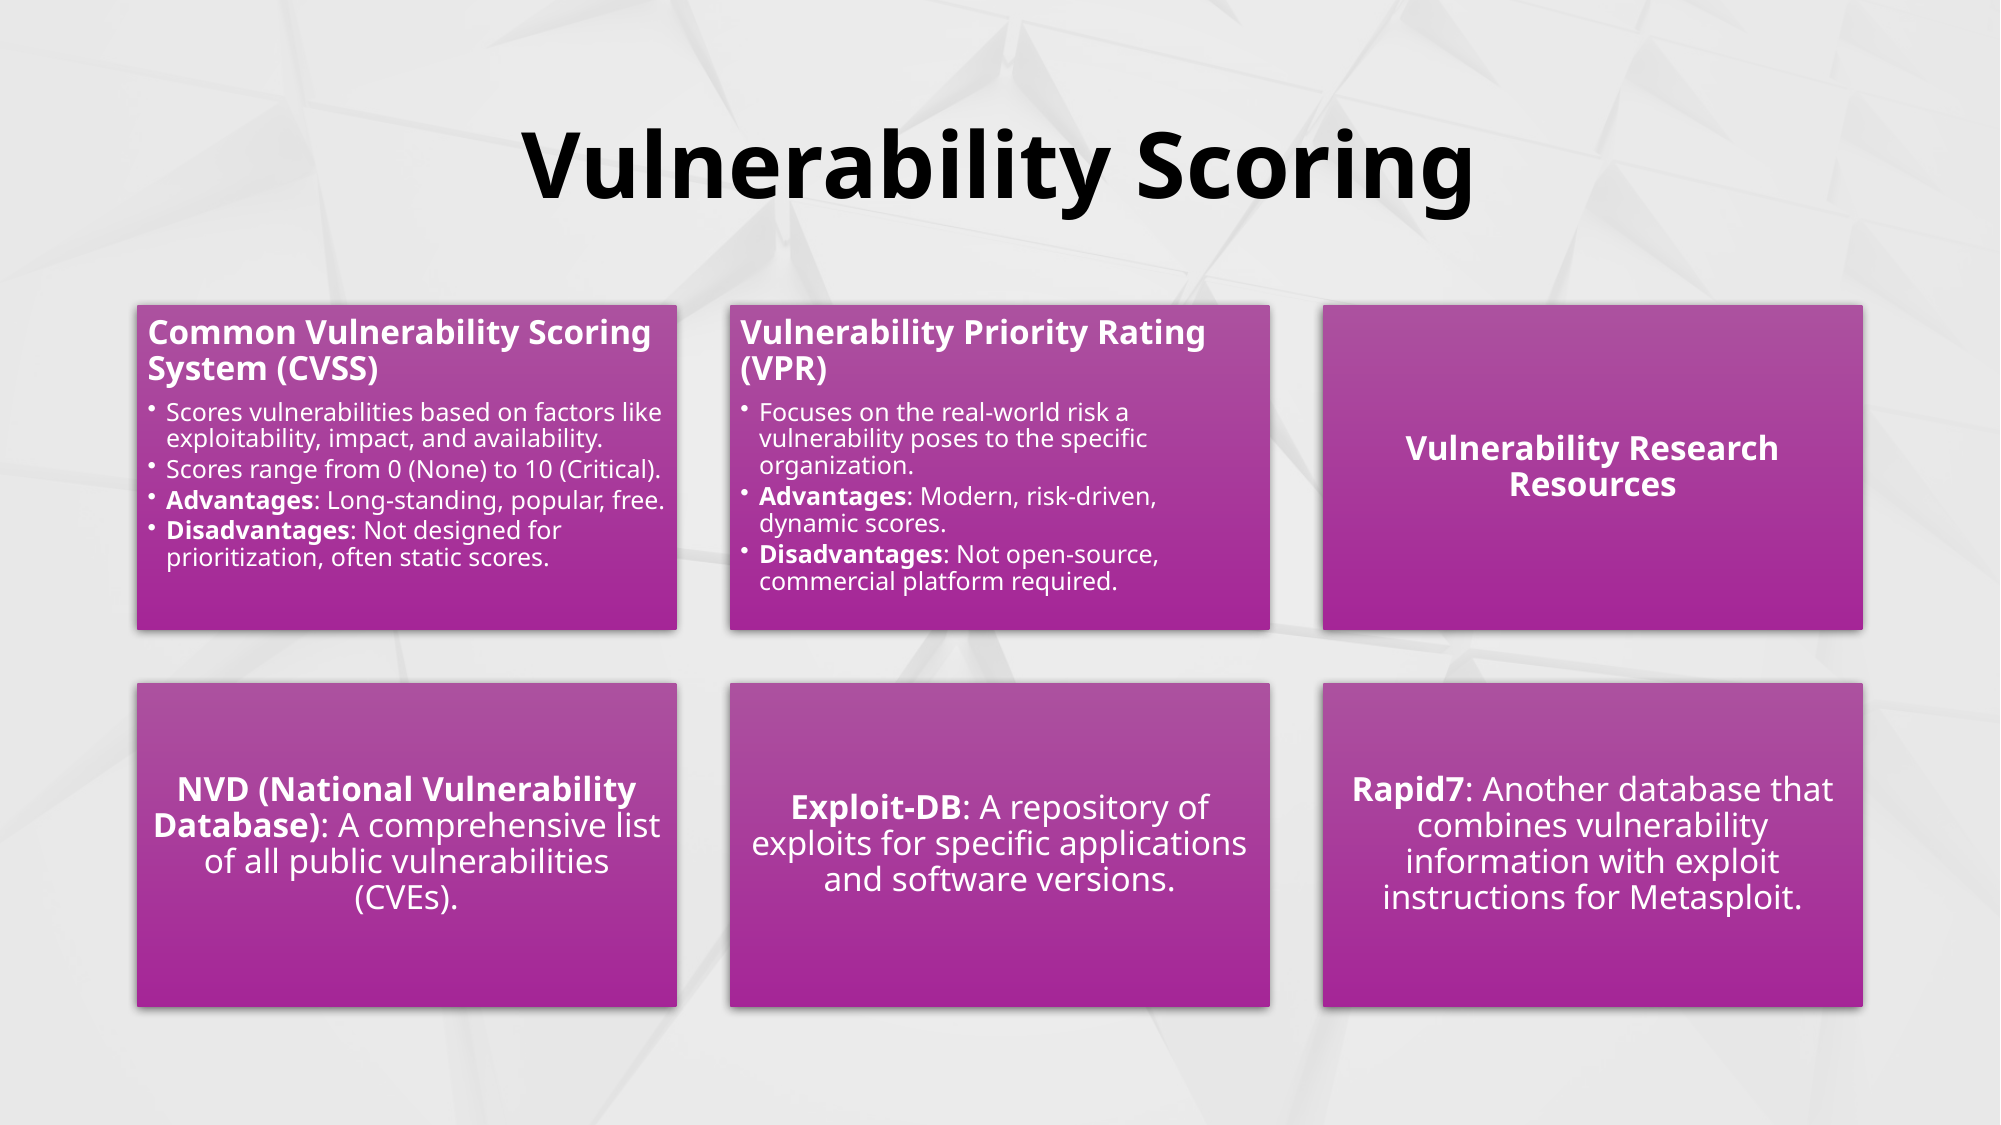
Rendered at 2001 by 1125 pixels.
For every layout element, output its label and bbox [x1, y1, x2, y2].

list [136, 298, 1863, 1014]
picture [0, 0, 2000, 1125]
